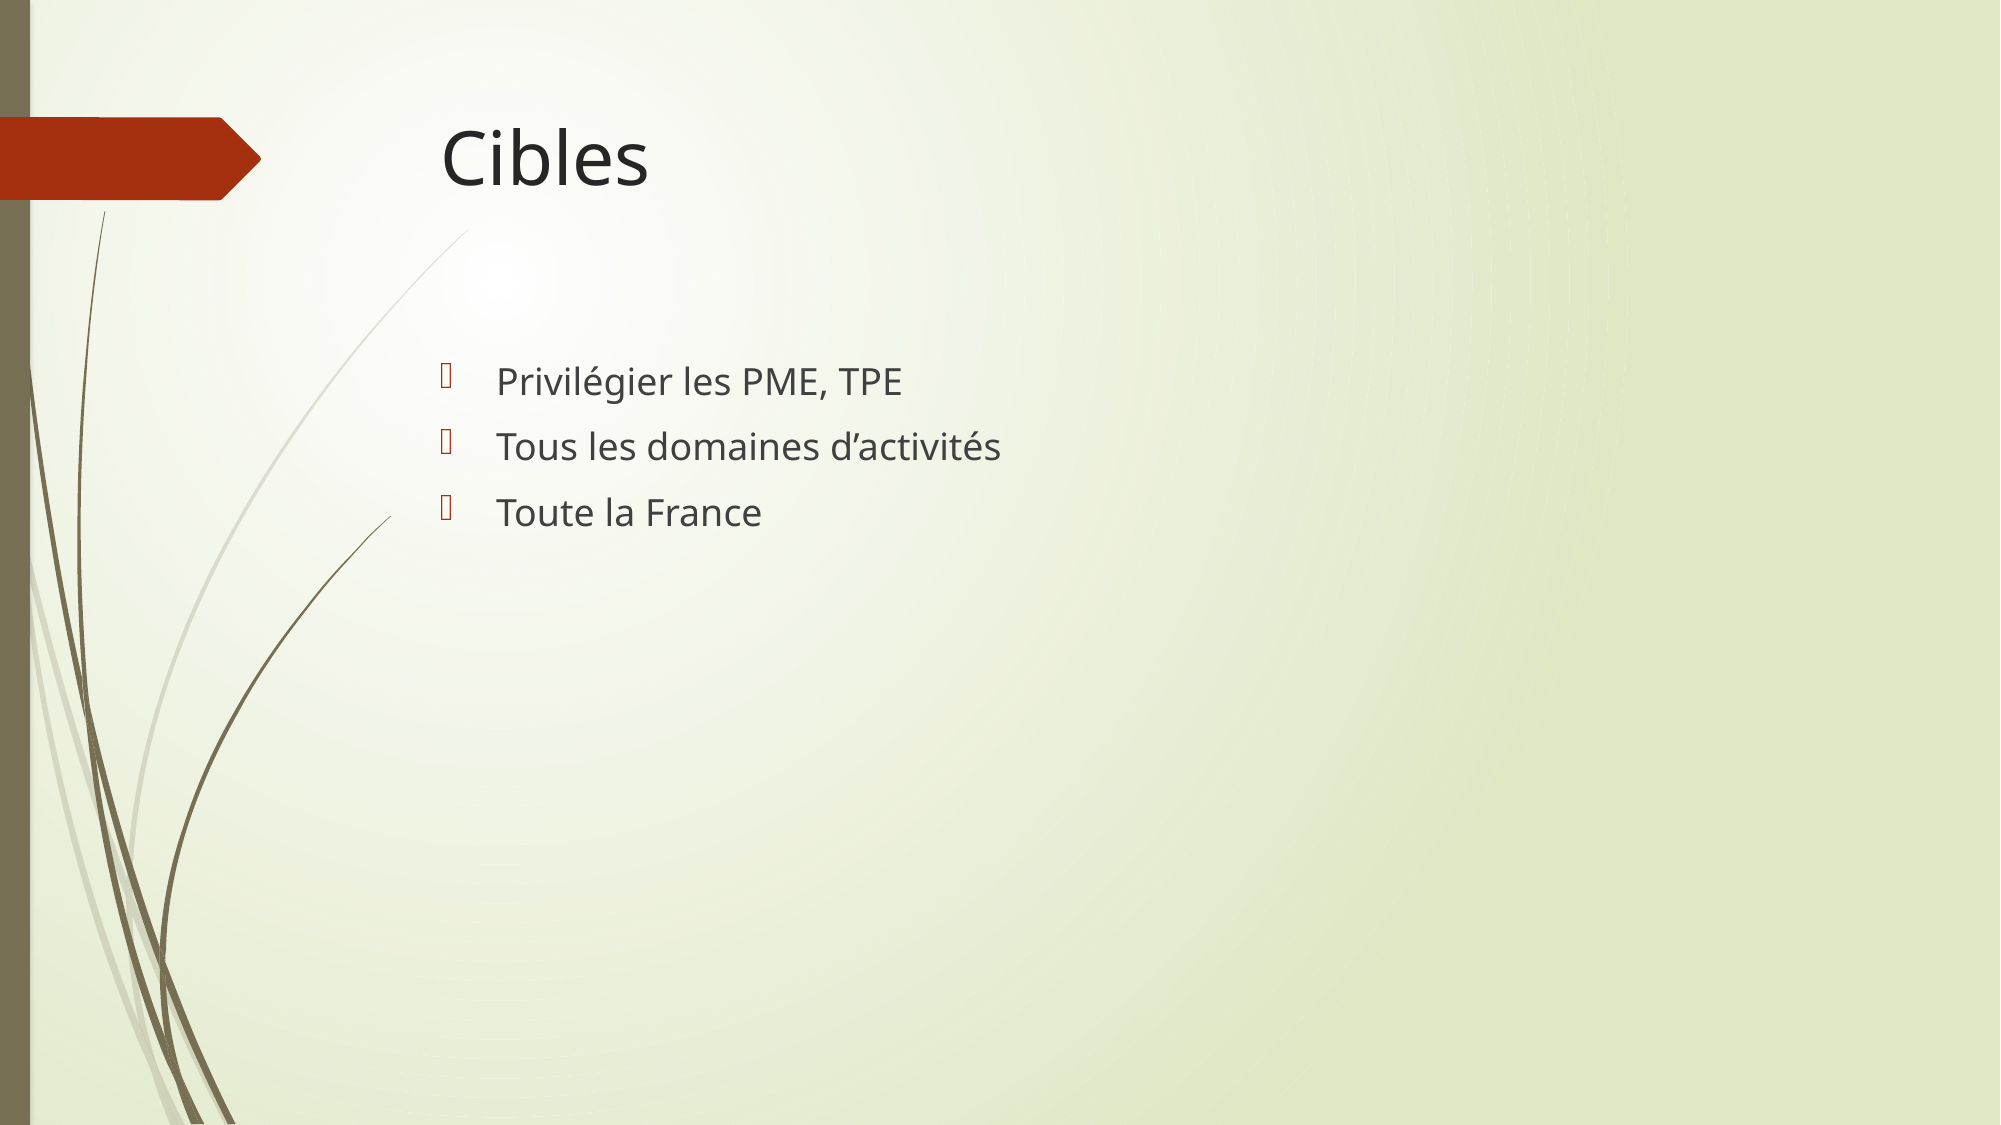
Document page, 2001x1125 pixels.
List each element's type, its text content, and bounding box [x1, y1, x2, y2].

list Privilégier les PME, TPE Tous les domaines d’activités Toute la France [424, 350, 1888, 970]
title Cibles [425, 102, 1888, 313]
